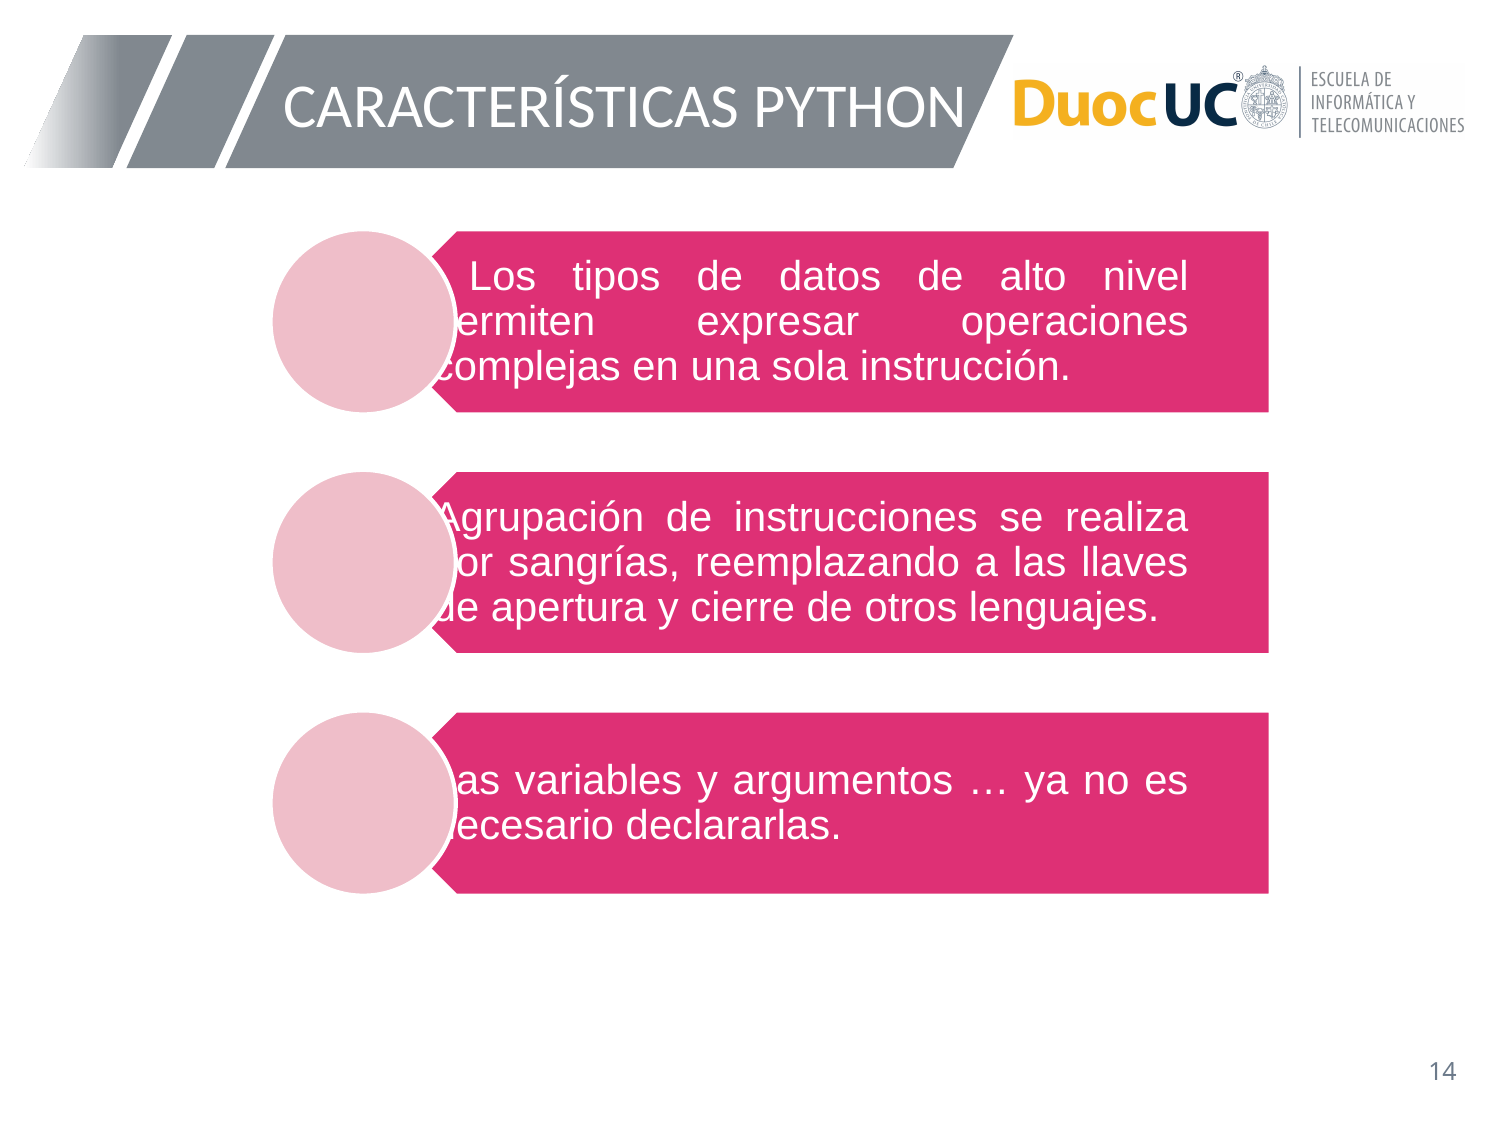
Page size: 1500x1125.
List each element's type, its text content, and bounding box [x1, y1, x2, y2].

title CARACTERÍSTICAS PYTHON [268, 40, 1009, 175]
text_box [87, 228, 1454, 897]
picture [1013, 63, 1465, 140]
